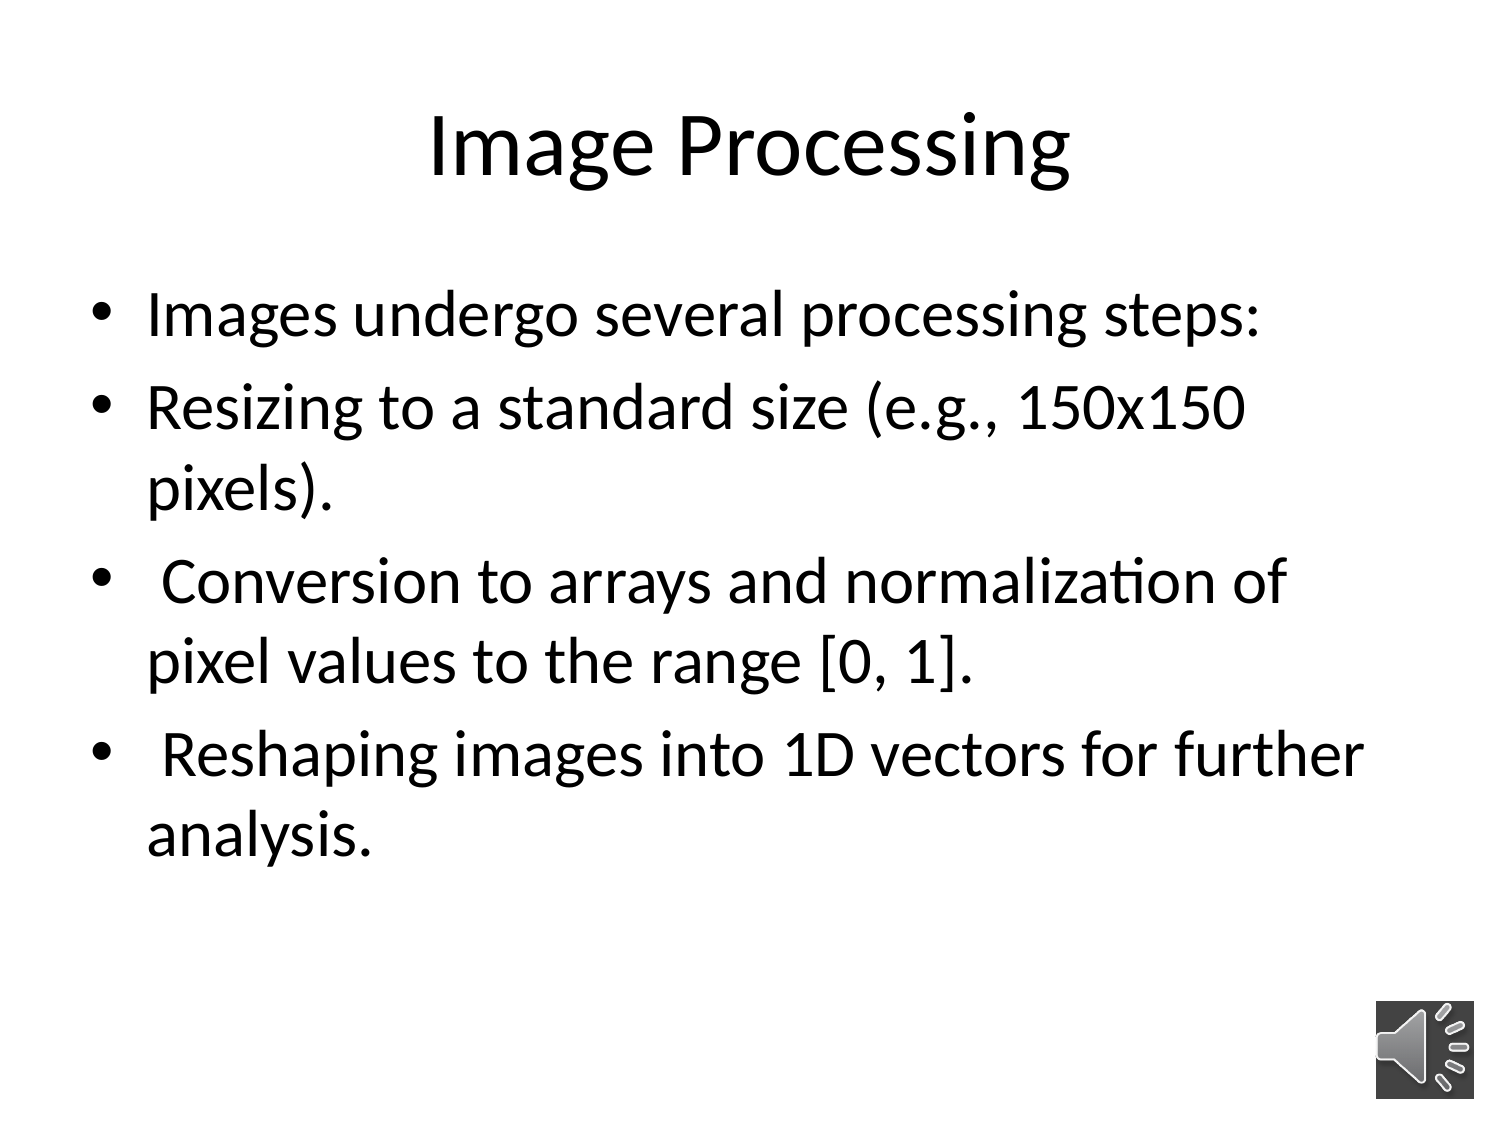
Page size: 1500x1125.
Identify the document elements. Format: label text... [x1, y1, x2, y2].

picture [1374, 999, 1476, 1101]
title Image Processing [75, 45, 1425, 233]
list Images undergo several processing steps: Resizing to a standard size (e.g., 150x150 pixels). Conversion to arrays and normalization of pixel values to the range [0, 1]. Reshaping images into 1D vectors for further analysis. [75, 262, 1425, 1005]
